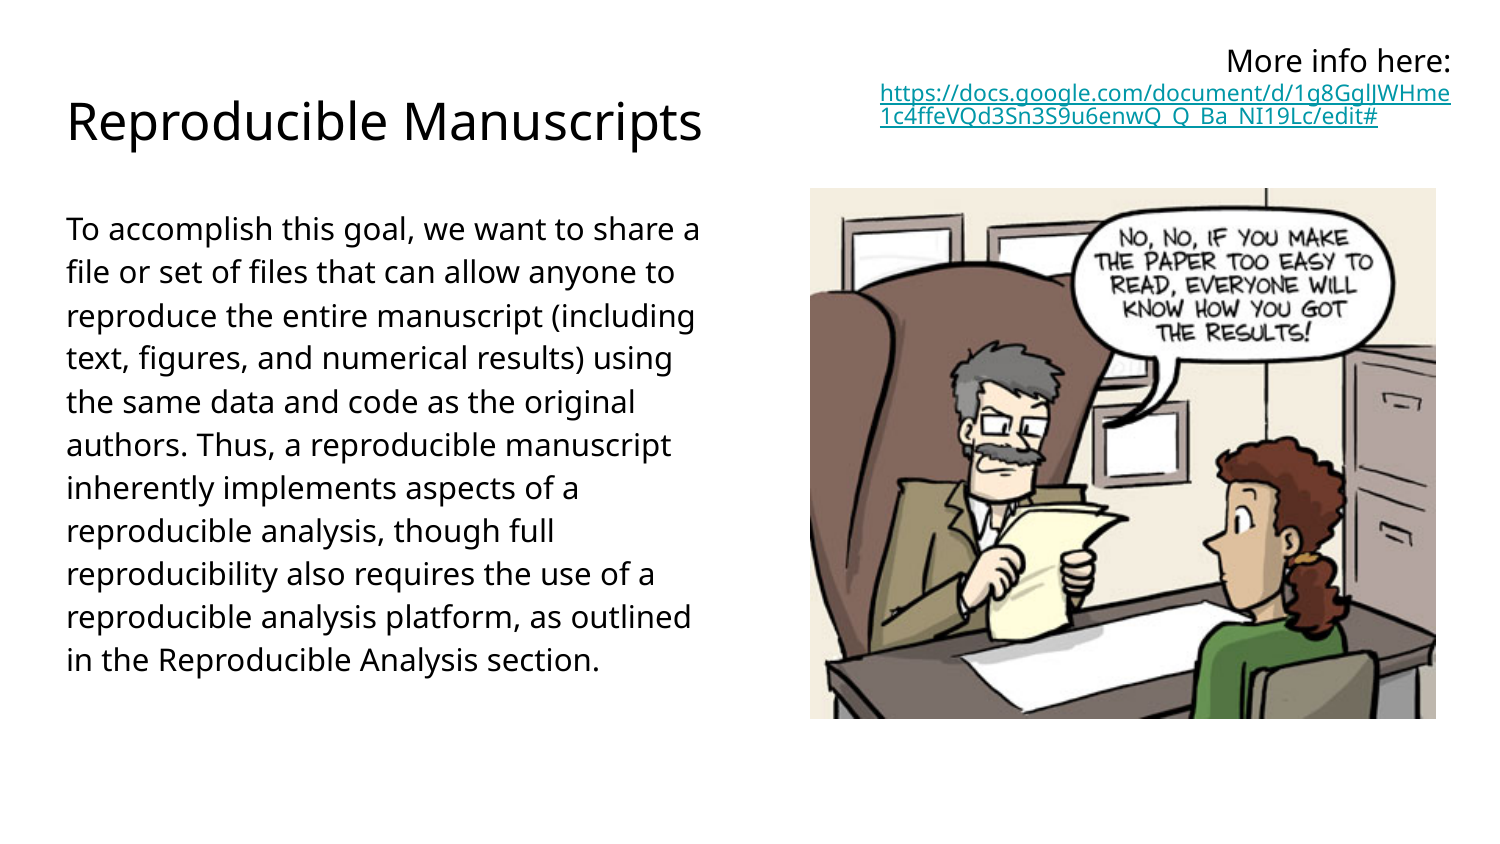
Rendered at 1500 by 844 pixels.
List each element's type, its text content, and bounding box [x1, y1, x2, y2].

list To accomplish this goal, we want to share a file or set of files that can allow anyone to reproduce the entire manuscript (including text, figures, and numerical results) using the same data and code as the original authors. Thus, a reproducible manuscript inherently implements aspects of a reproducible analysis, though full reproducibility also requires the use of a reproducible analysis platform, as outlined in the Reproducible Analysis section. [51, 189, 741, 549]
title Reproducible Manuscripts [51, 72, 865, 167]
picture [810, 188, 1436, 719]
text_box More info here: https://docs.google.com/document/d/1g8GglJWHme1c4ffeVQd3Sn3S9u6enwQ_Q_Ba_NI19Lc/edit# [865, 26, 1476, 189]
